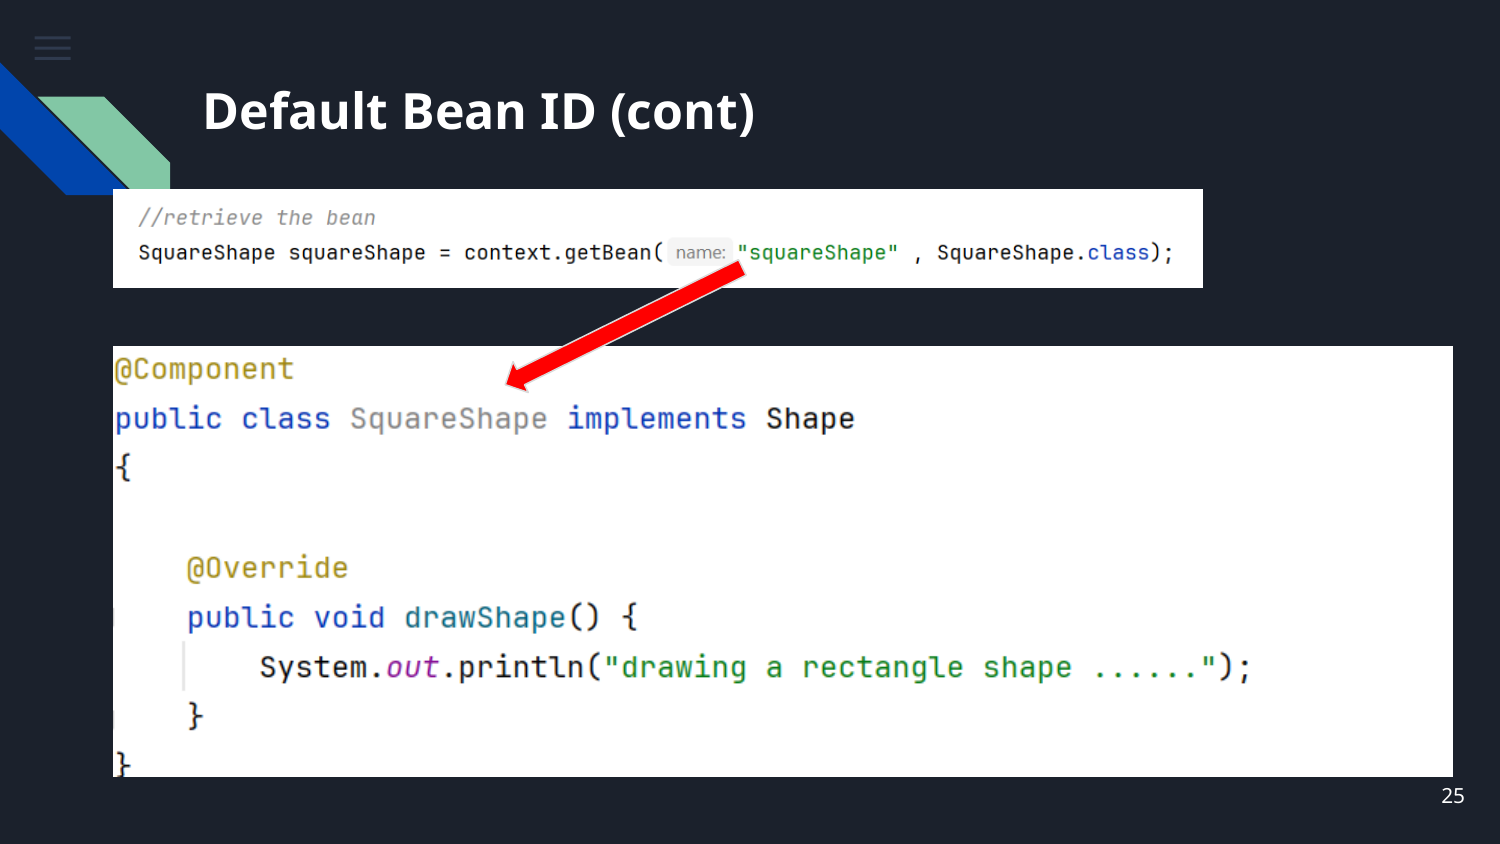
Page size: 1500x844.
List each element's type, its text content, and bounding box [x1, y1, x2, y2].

text_box [568, 296, 704, 344]
picture [112, 345, 1454, 778]
slide_number 25 [1389, 764, 1480, 830]
picture [112, 189, 1203, 289]
title Default Bean ID (cont) [187, 64, 1343, 215]
